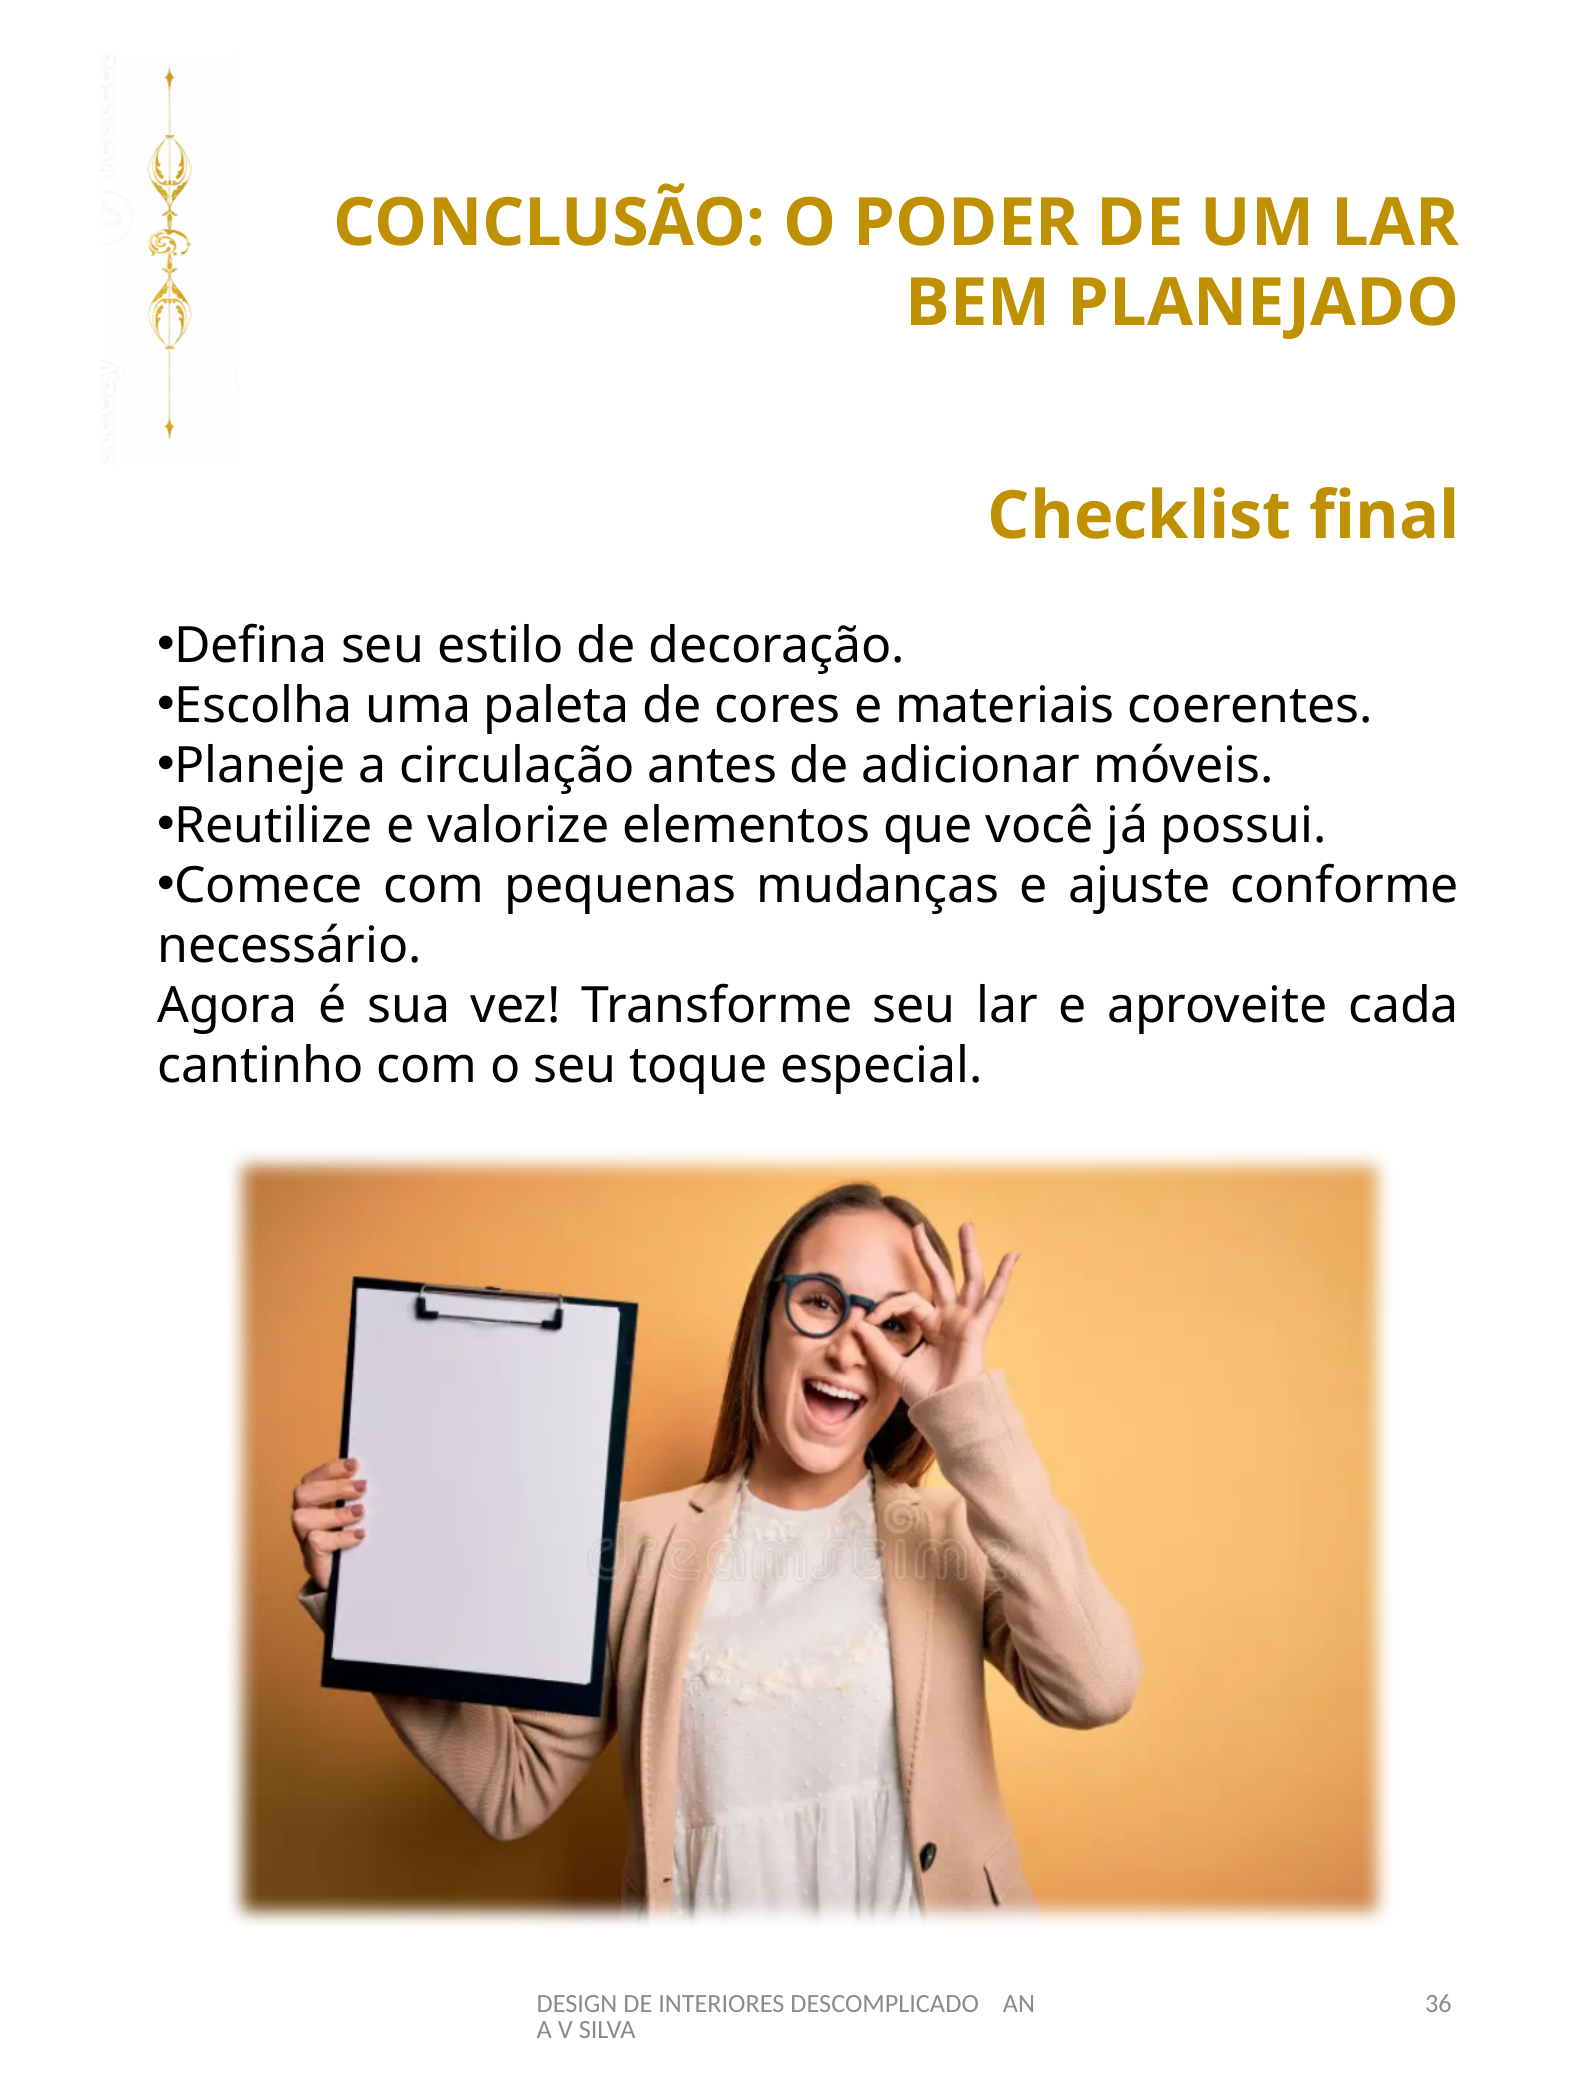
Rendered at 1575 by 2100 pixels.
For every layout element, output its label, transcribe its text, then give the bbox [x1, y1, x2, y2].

picture [0, 55, 375, 464]
slide_number 36 [1112, 1946, 1467, 2059]
text_box Checklist final Defina seu estilo de decoração. Escolha uma paleta de cores e materiais coerentes. Planeje a circulação antes de adicionar móveis. Reutilize e valorize elementos que você já possui. Comece com pequenas mudanças e ajuste conforme necessário. Agora é sua vez! Transforme seu lar e aproveite cada cantinho com o seu toque especial. [142, 464, 1475, 1160]
footer DESIGN DE INTERIORES DESCOMPLICADO ANA V SILVA [521, 1946, 1054, 2059]
text_box CONCLUSÃO: O PODER DE UM LAR BEM PLANEJADO [239, 171, 1475, 464]
picture [224, 1148, 1395, 1929]
